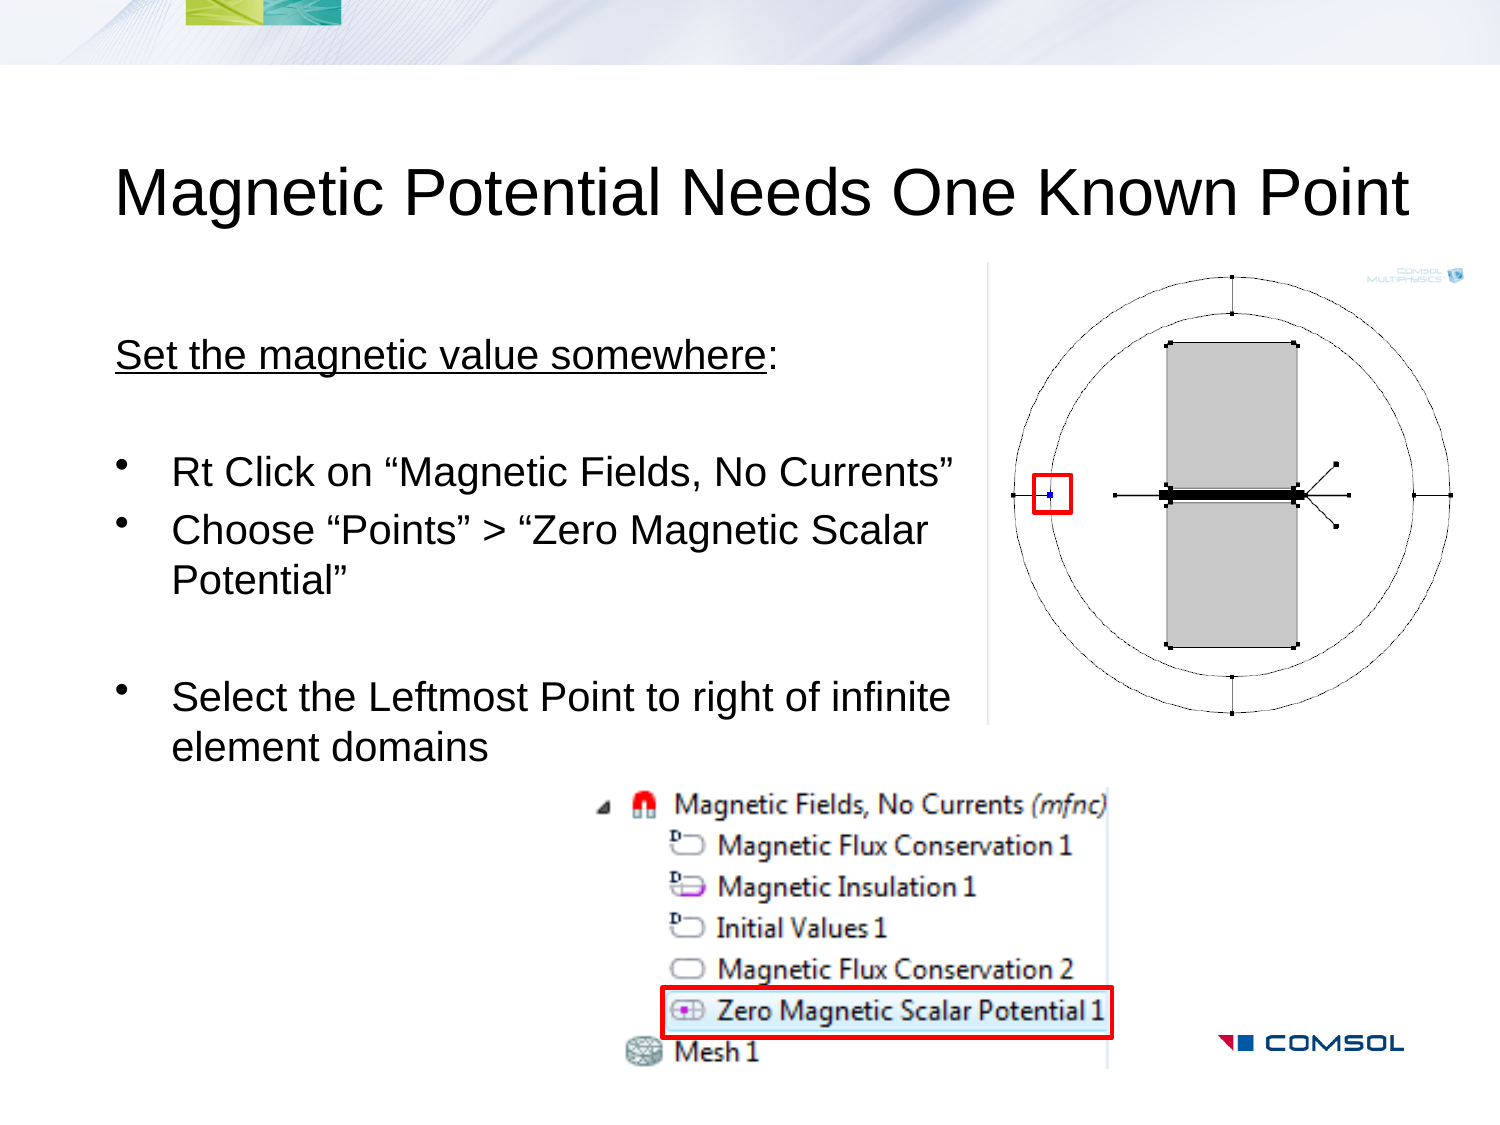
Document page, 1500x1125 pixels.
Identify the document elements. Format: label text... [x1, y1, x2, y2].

picture [0, 0, 1500, 1125]
title Magnetic Potential Needs One Known Point [99, 102, 1463, 275]
list Set the magnetic value somewhere: Rt Click on “Magnetic Fields, No Currents” Choose “Points” > “Zero Magnetic Scalar Potential” Select the Leftmost Point to right of infinite element domains [99, 320, 975, 1000]
